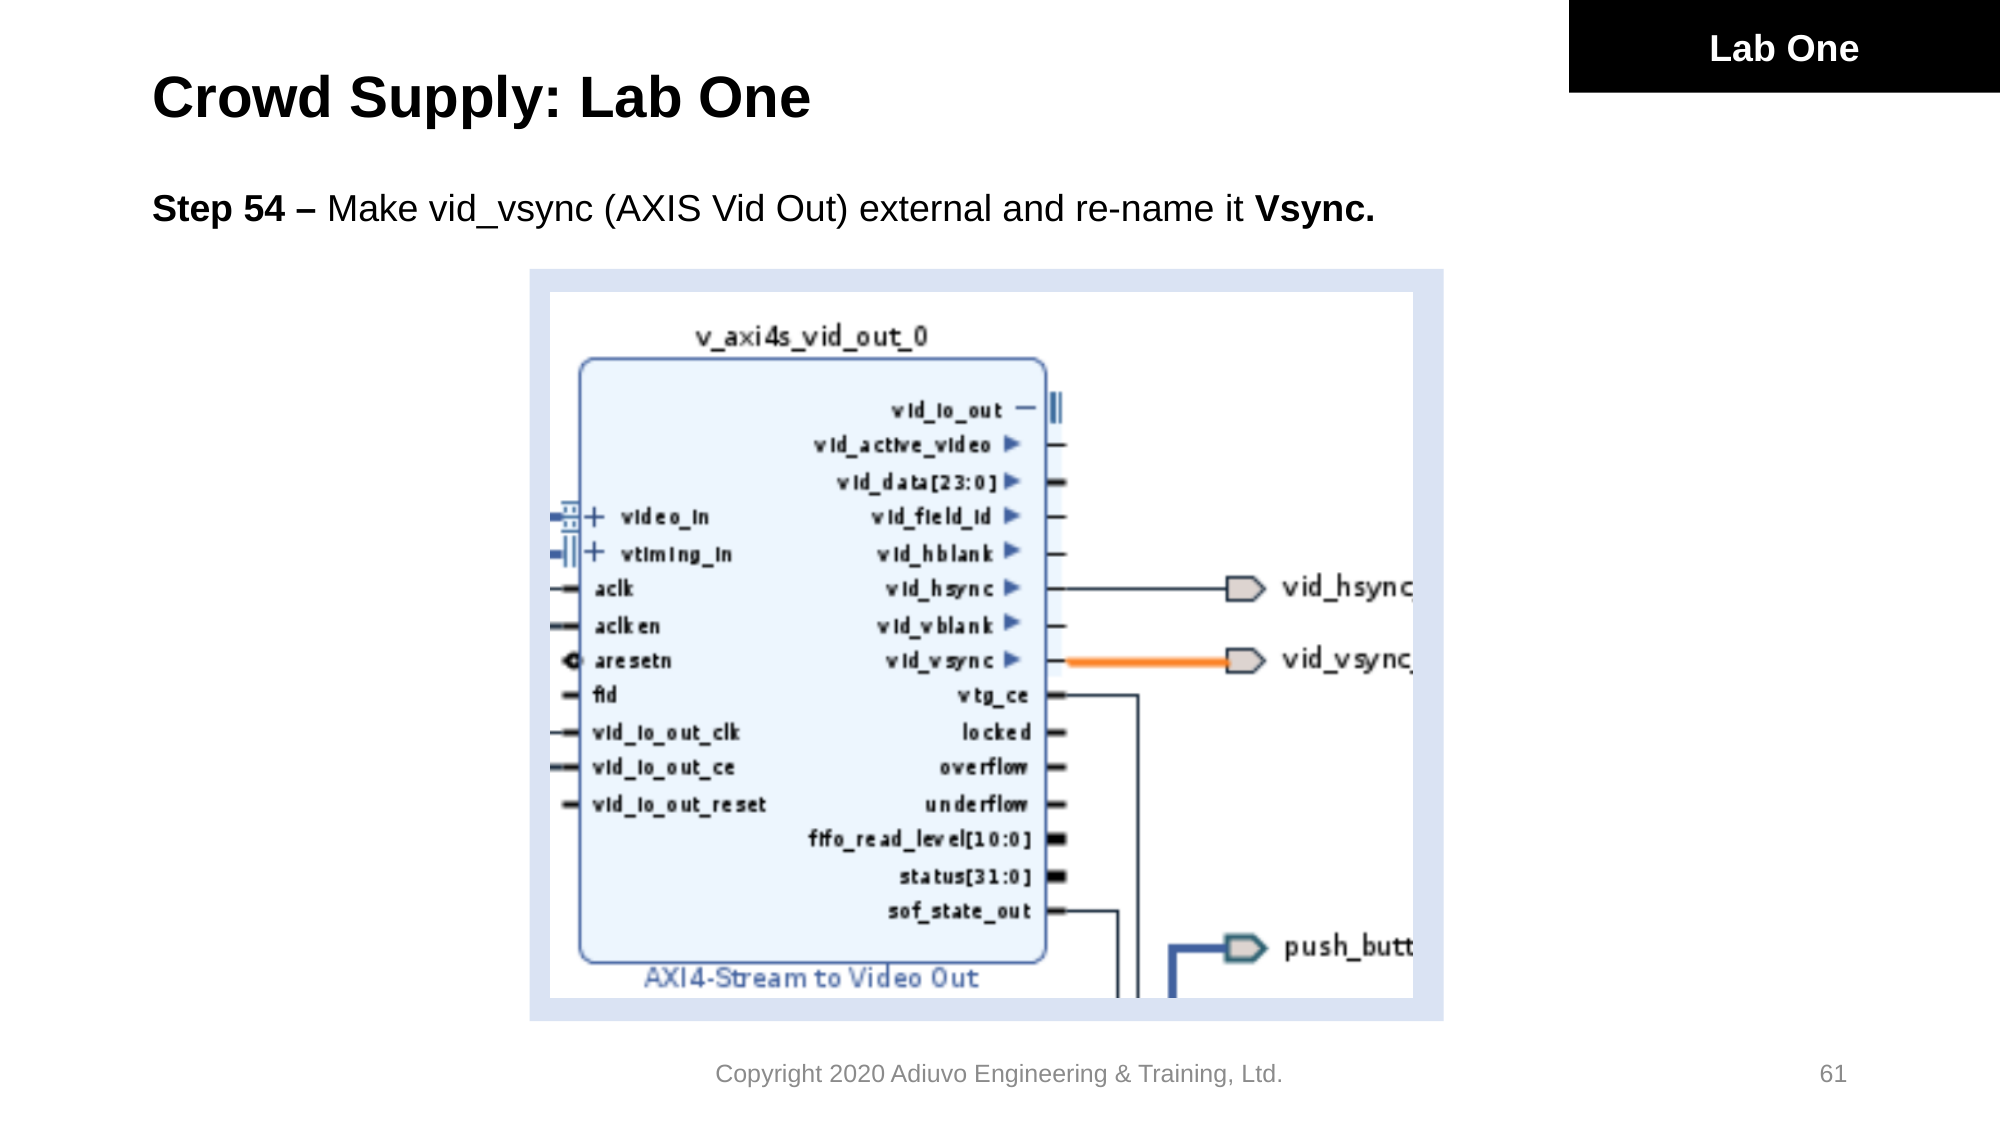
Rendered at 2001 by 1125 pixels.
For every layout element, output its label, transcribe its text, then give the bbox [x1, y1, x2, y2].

footer Copyright 2020 Adiuvo Engineering & Training, Ltd. [662, 1042, 1338, 1103]
title Crowd Supply: Lab One [137, 59, 1863, 153]
picture [550, 292, 1413, 998]
slide_number 61 [1412, 1042, 1863, 1103]
text_box Lab One [1568, 0, 2000, 94]
text_box Step 54 – Make vid_vsync (AXIS Vid Out) external and re-name it Vsync. [137, 176, 1863, 237]
text_box [529, 268, 1445, 1022]
